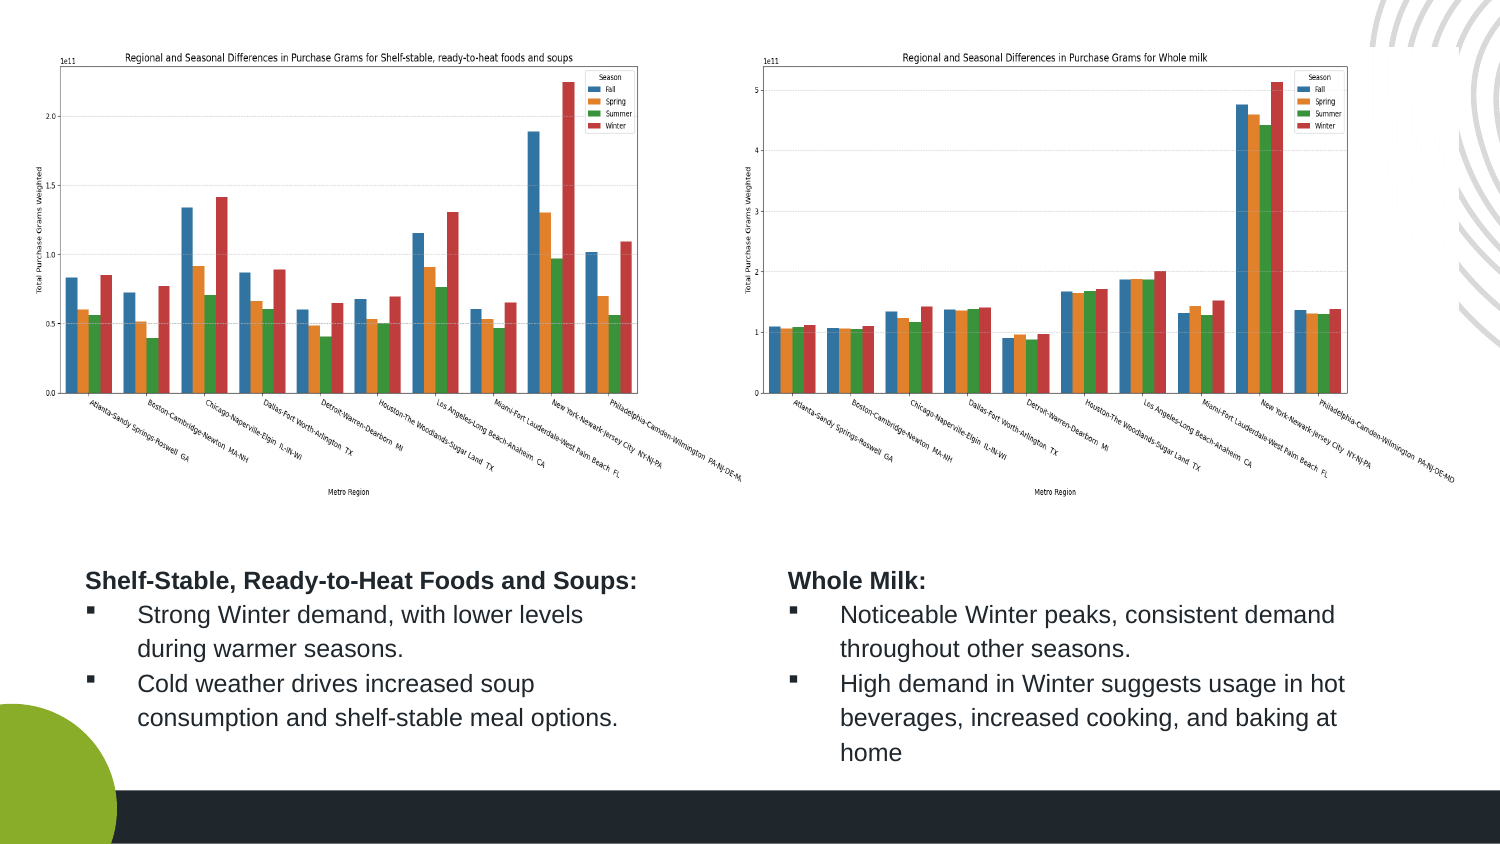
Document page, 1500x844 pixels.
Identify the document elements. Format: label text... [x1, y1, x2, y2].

subtitle Shelf-Stable, Ready-to-Heat Foods and Soups: Strong Winter demand, with lower levels during warmer seasons. Cold weather drives increased soup consumption and shelf-stable meal options. [47, 544, 663, 796]
subtitle Whole Milk: Noticeable Winter peaks, consistent demand throughout other seasons. High demand in Winter suggests usage in hot beverages, increased cooking, and baking at home [750, 544, 1399, 818]
picture [32, 47, 1460, 503]
